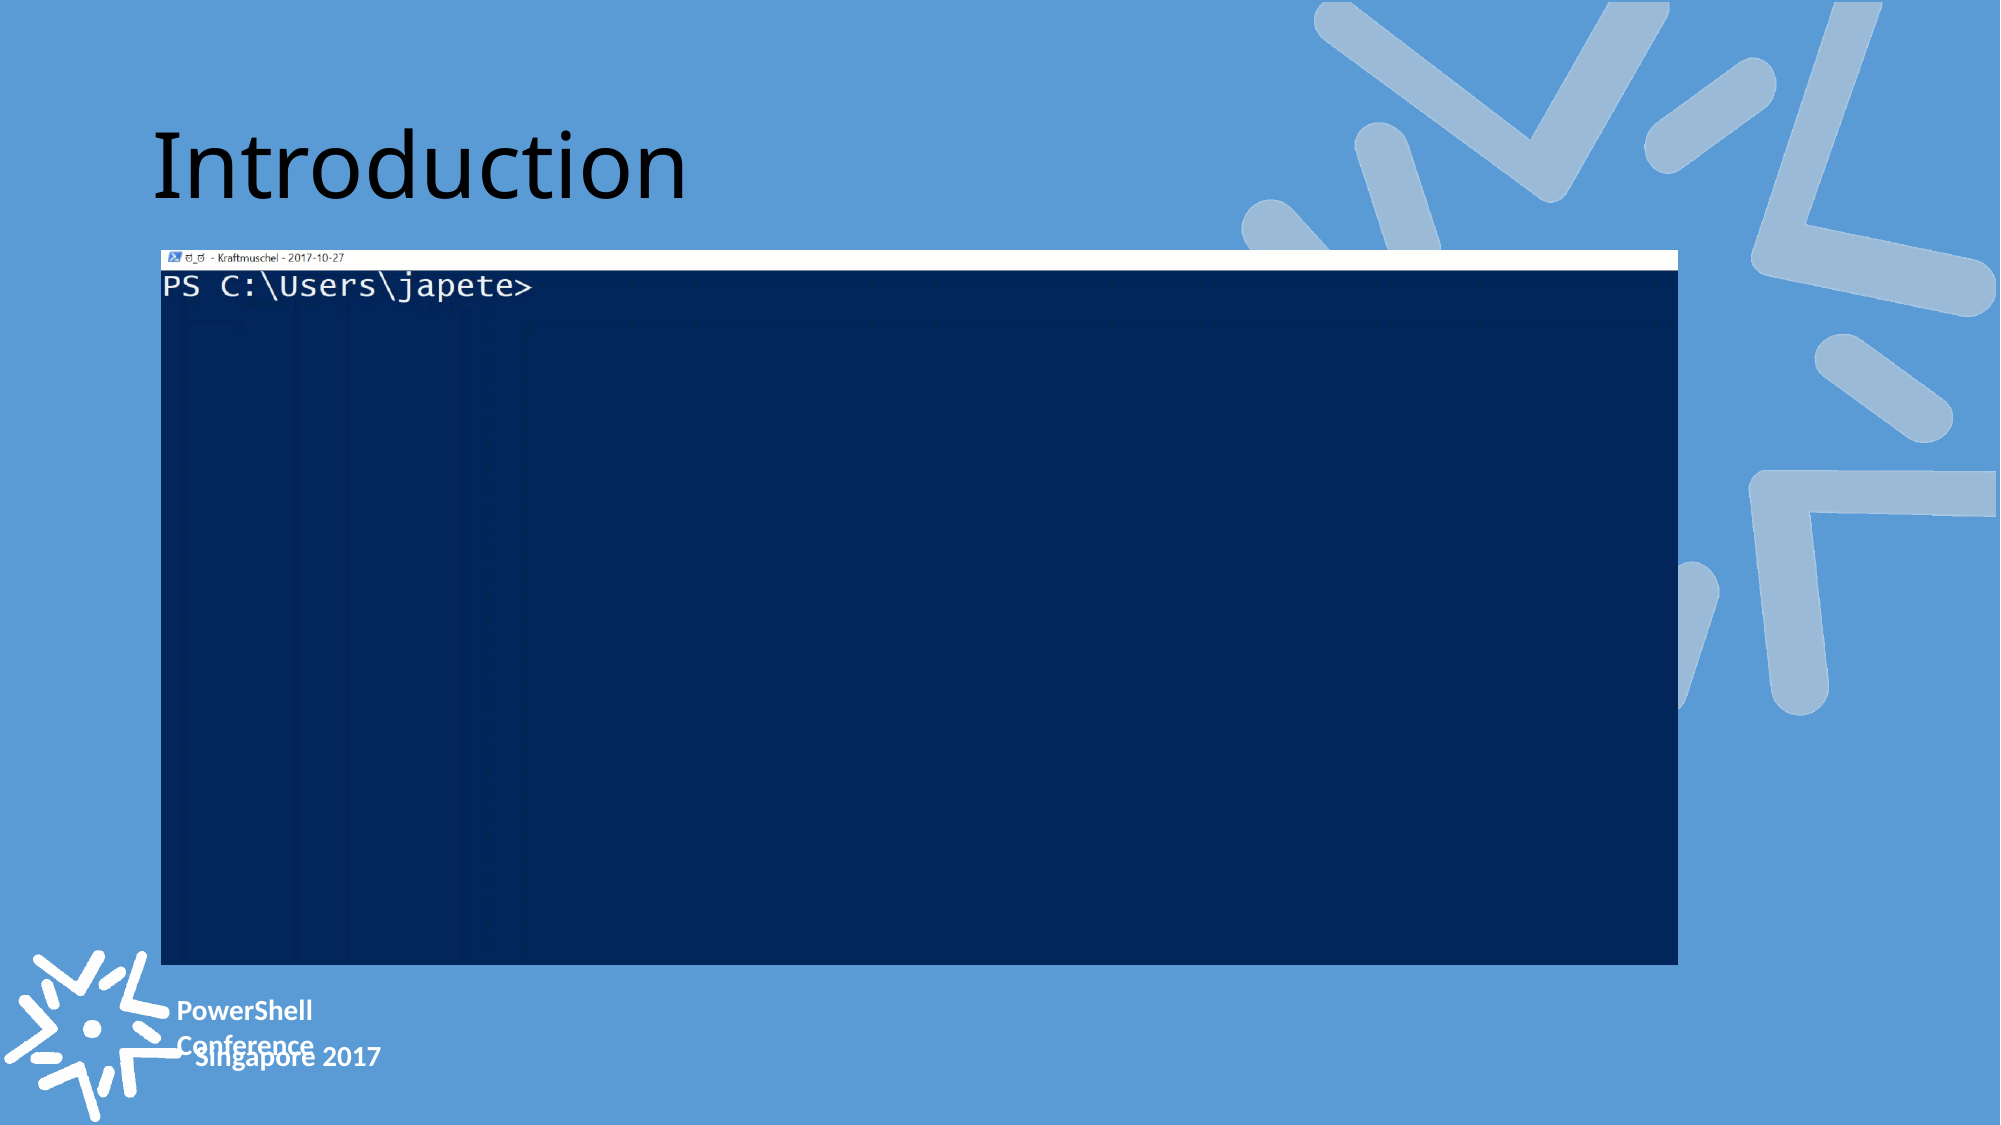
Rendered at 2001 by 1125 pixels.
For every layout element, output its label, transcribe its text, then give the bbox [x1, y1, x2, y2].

title Introduction [137, 59, 1160, 278]
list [161, 250, 1678, 965]
picture [1160, 2, 1996, 838]
text_box PowerShell Conference [190, 984, 472, 1029]
text_box Singapore 2017 [190, 1029, 490, 1080]
picture [0, 944, 190, 1125]
